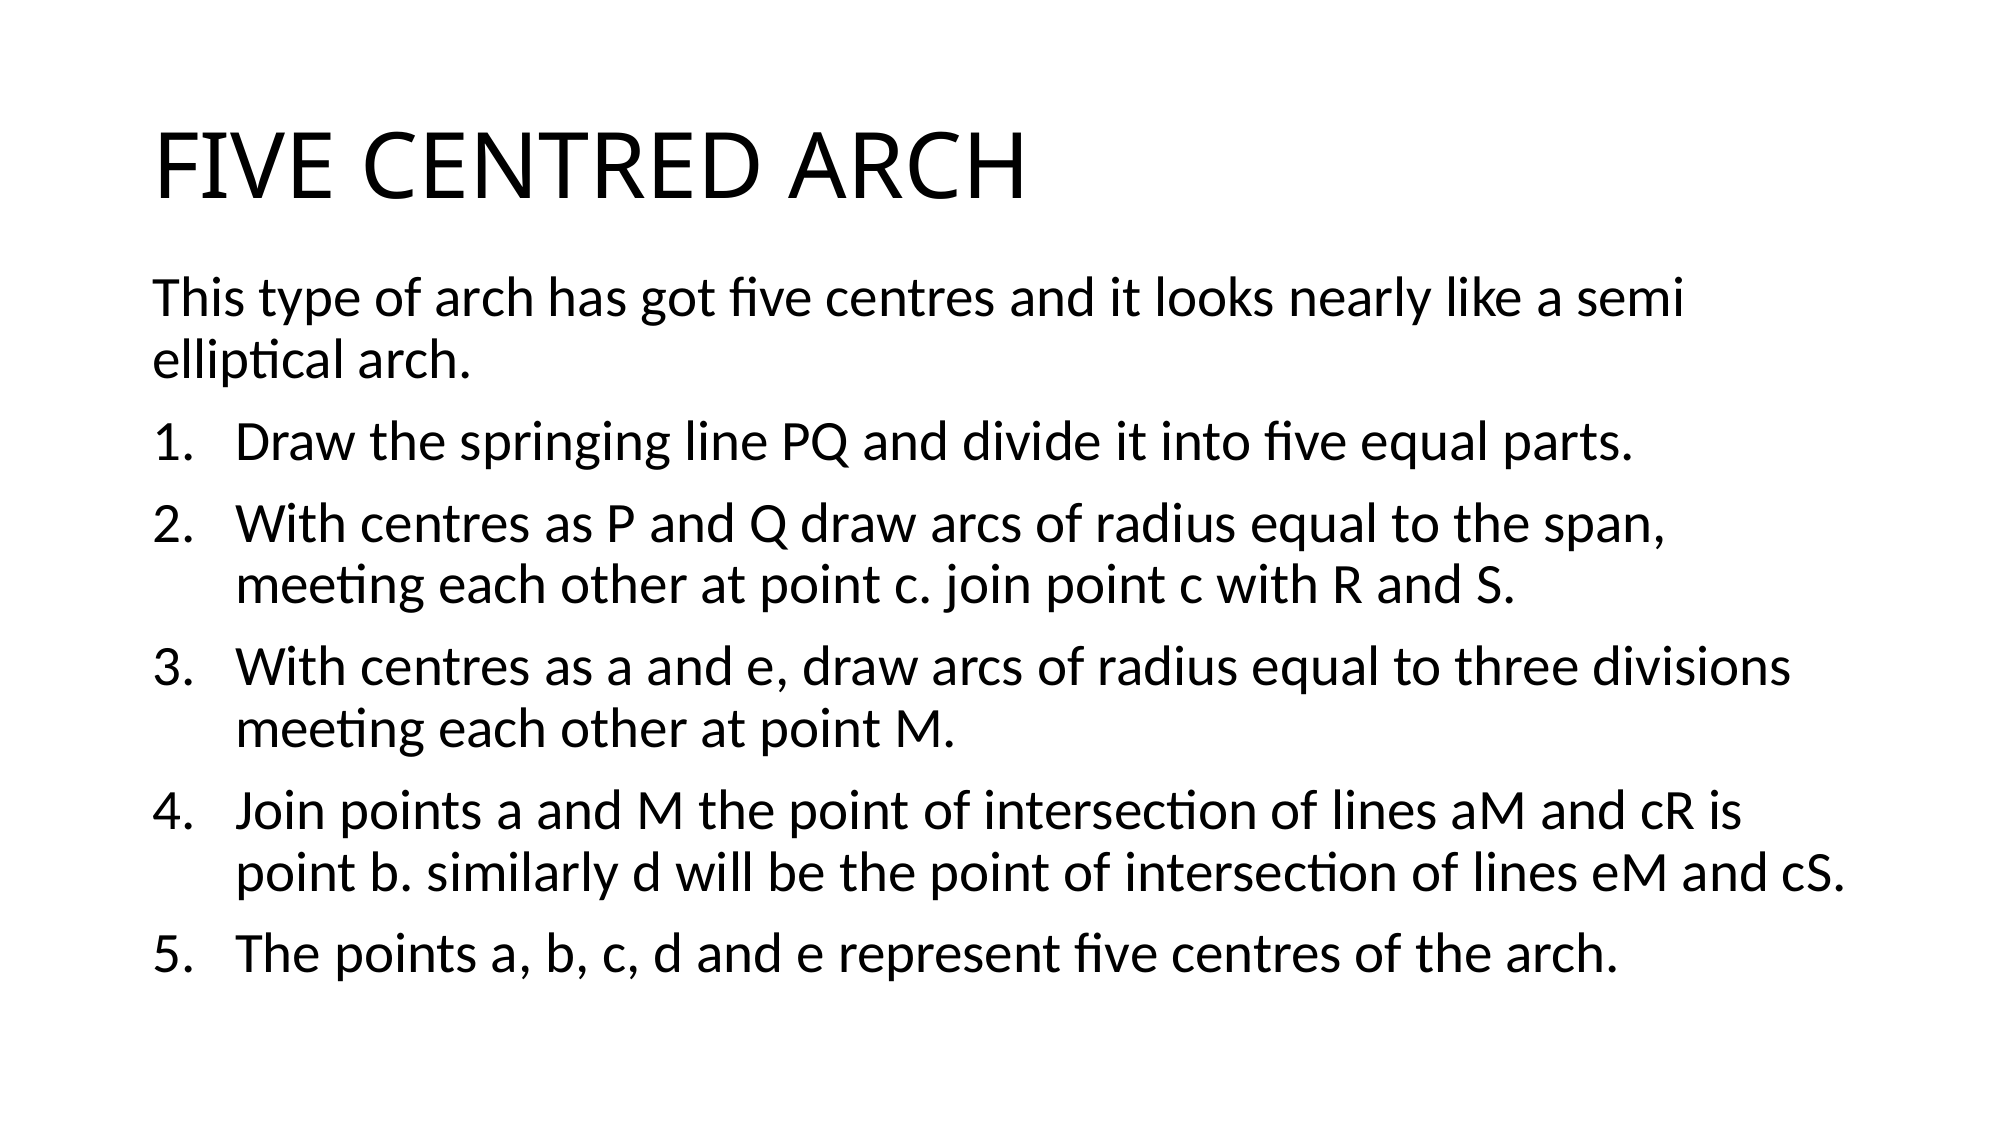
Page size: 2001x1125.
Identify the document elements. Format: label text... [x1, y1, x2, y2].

title FIVE CENTRED ARCH [137, 59, 1863, 260]
list This type of arch has got five centres and it looks nearly like a semi elliptical arch. Draw the springing line PQ and divide it into five equal parts. With centres as P and Q draw arcs of radius equal to the span, meeting each other at point c. join point c with R and S. With centres as a and e, draw arcs of radius equal to three divisions meeting each other at point M. Join points a and M the point of intersection of lines aM and cR is point b. similarly d will be the point of intersection of lines eM and cS. The points a, b, c, d and e represent five centres of the arch. [137, 260, 1863, 1014]
